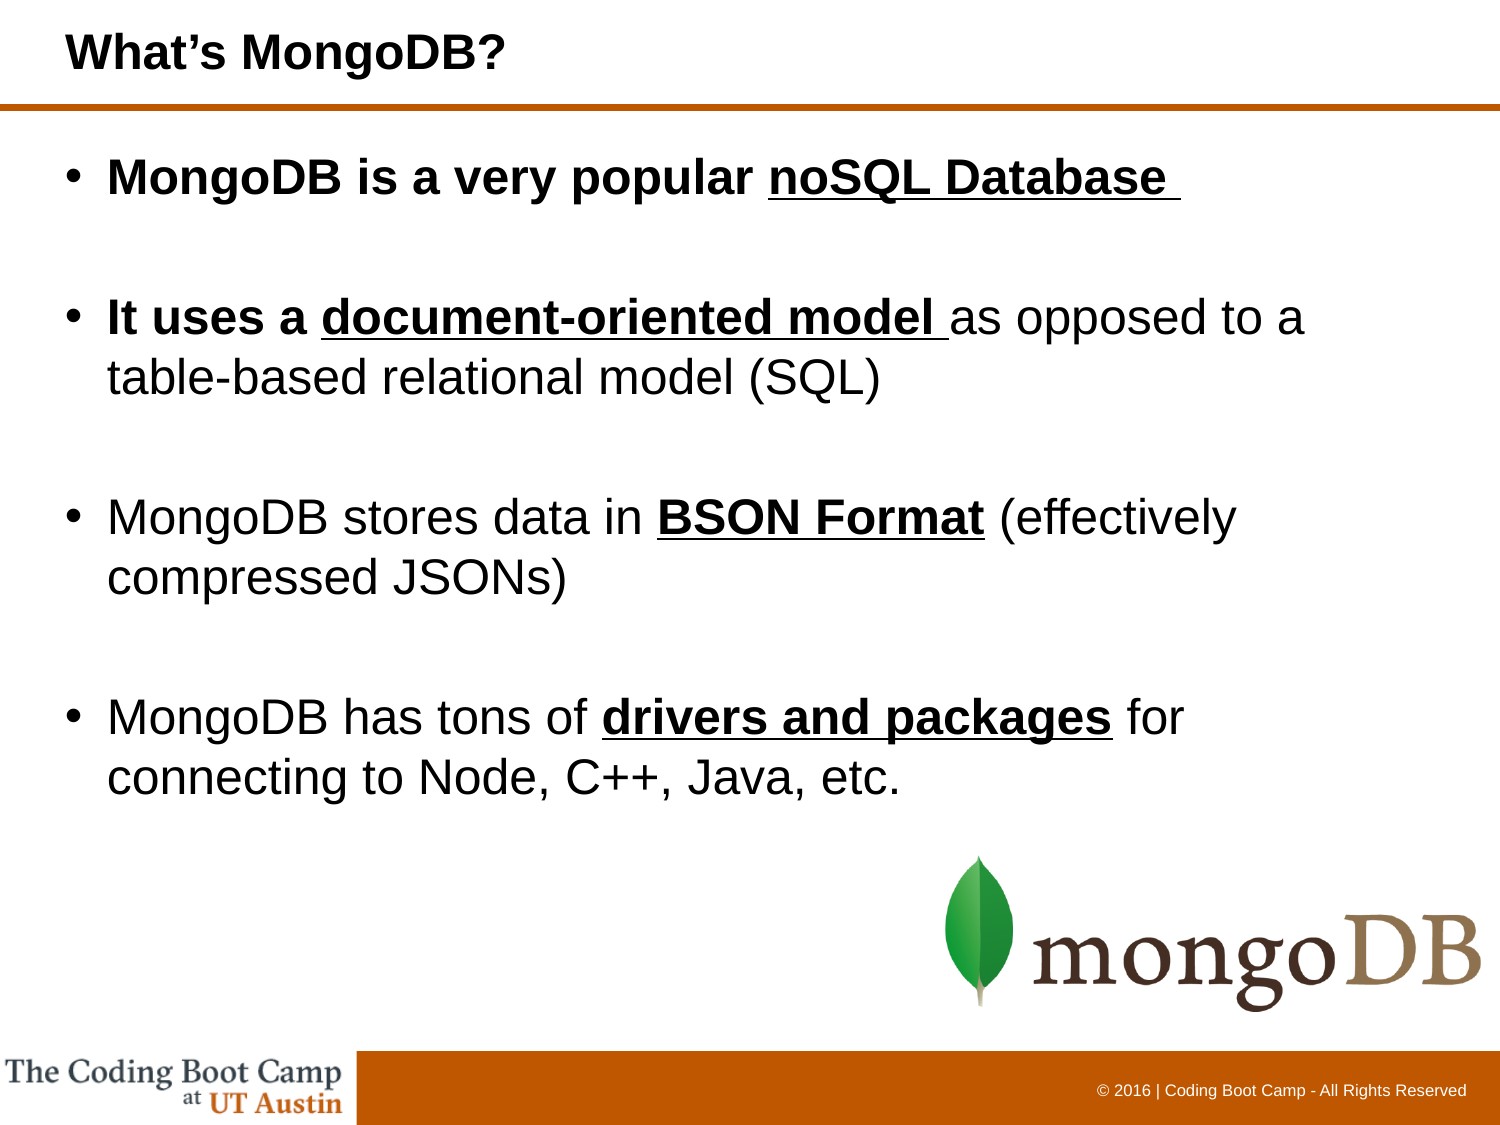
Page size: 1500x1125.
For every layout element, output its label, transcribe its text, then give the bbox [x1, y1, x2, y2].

picture [924, 837, 1500, 1030]
title What’s MongoDB? [50, 0, 948, 108]
picture [0, 1050, 357, 1125]
text_box MongoDB is a very popular noSQL Database It uses a document-oriented model as opposed to a table-based relational model (SQL) MongoDB stores data in BSON Format (effectively compressed JSONs) MongoDB has tons of drivers and packages for connecting to Node, C++, Java, etc. [49, 137, 1400, 1030]
